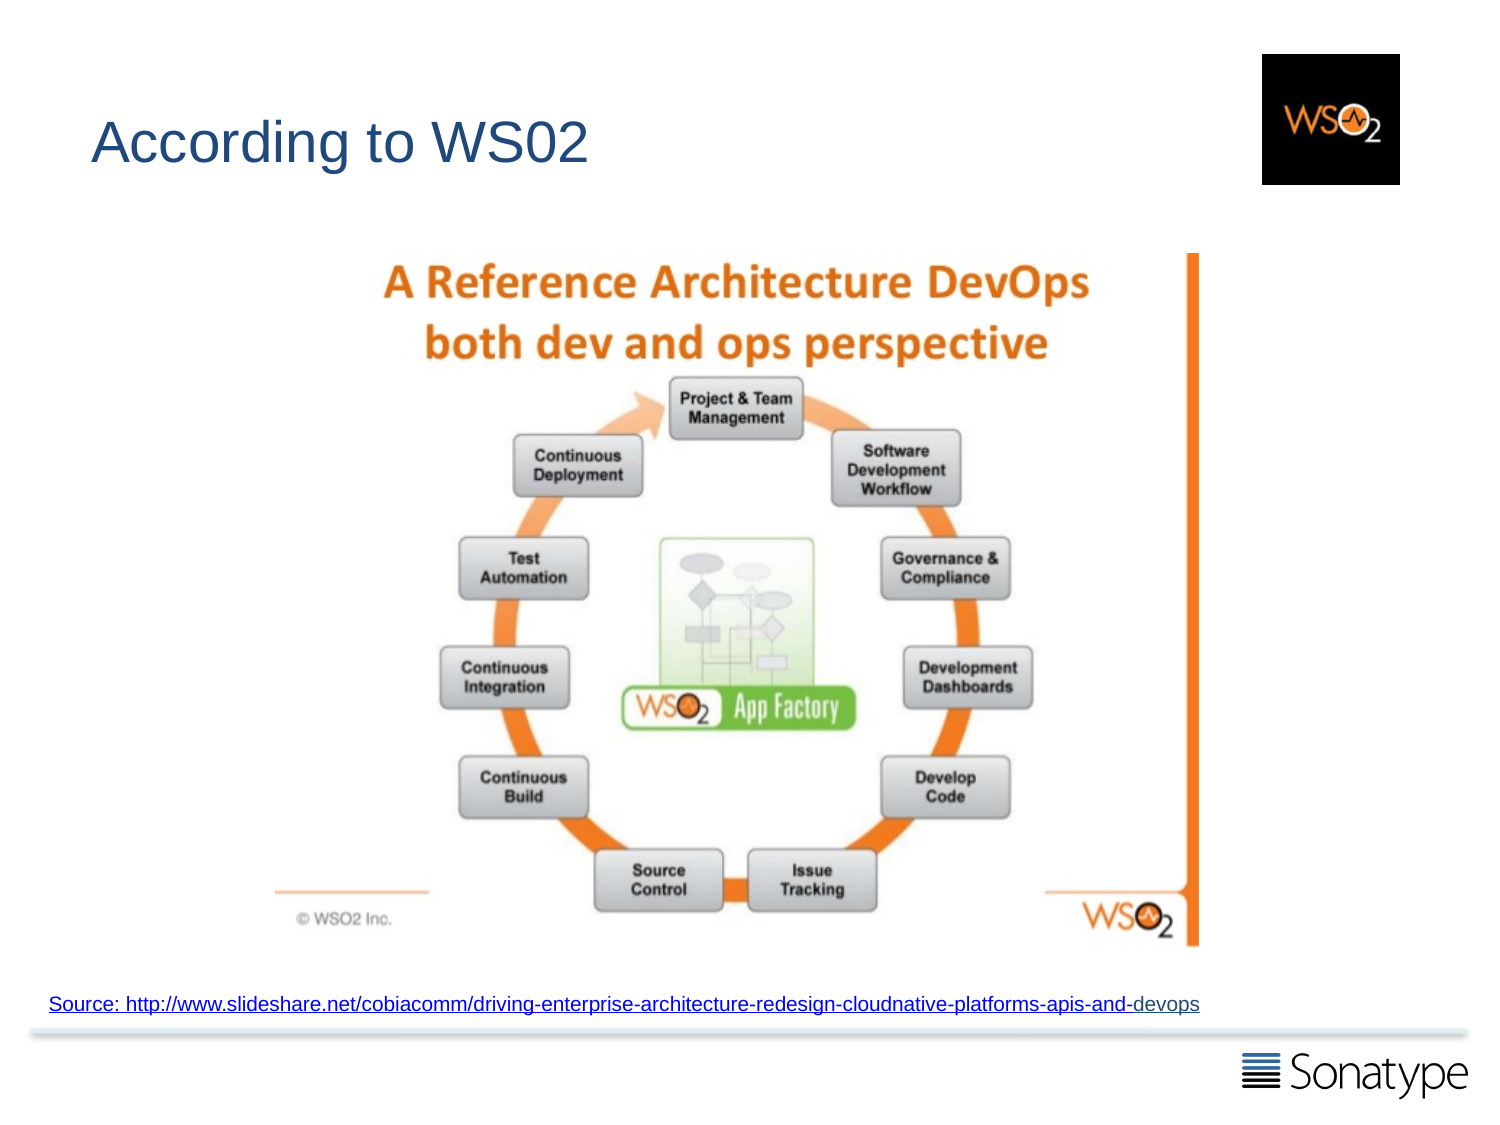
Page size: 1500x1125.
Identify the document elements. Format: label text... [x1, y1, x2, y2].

text_box Source: http://www.slideshare.net/cobiacomm/driving-enterprise-architecture-redesign-cloudnative-platforms-apis-and-devops [33, 982, 1221, 1023]
title According to WS02 [76, 45, 1427, 233]
picture [1260, 53, 1400, 185]
picture [274, 253, 1199, 948]
picture [1242, 1053, 1468, 1100]
